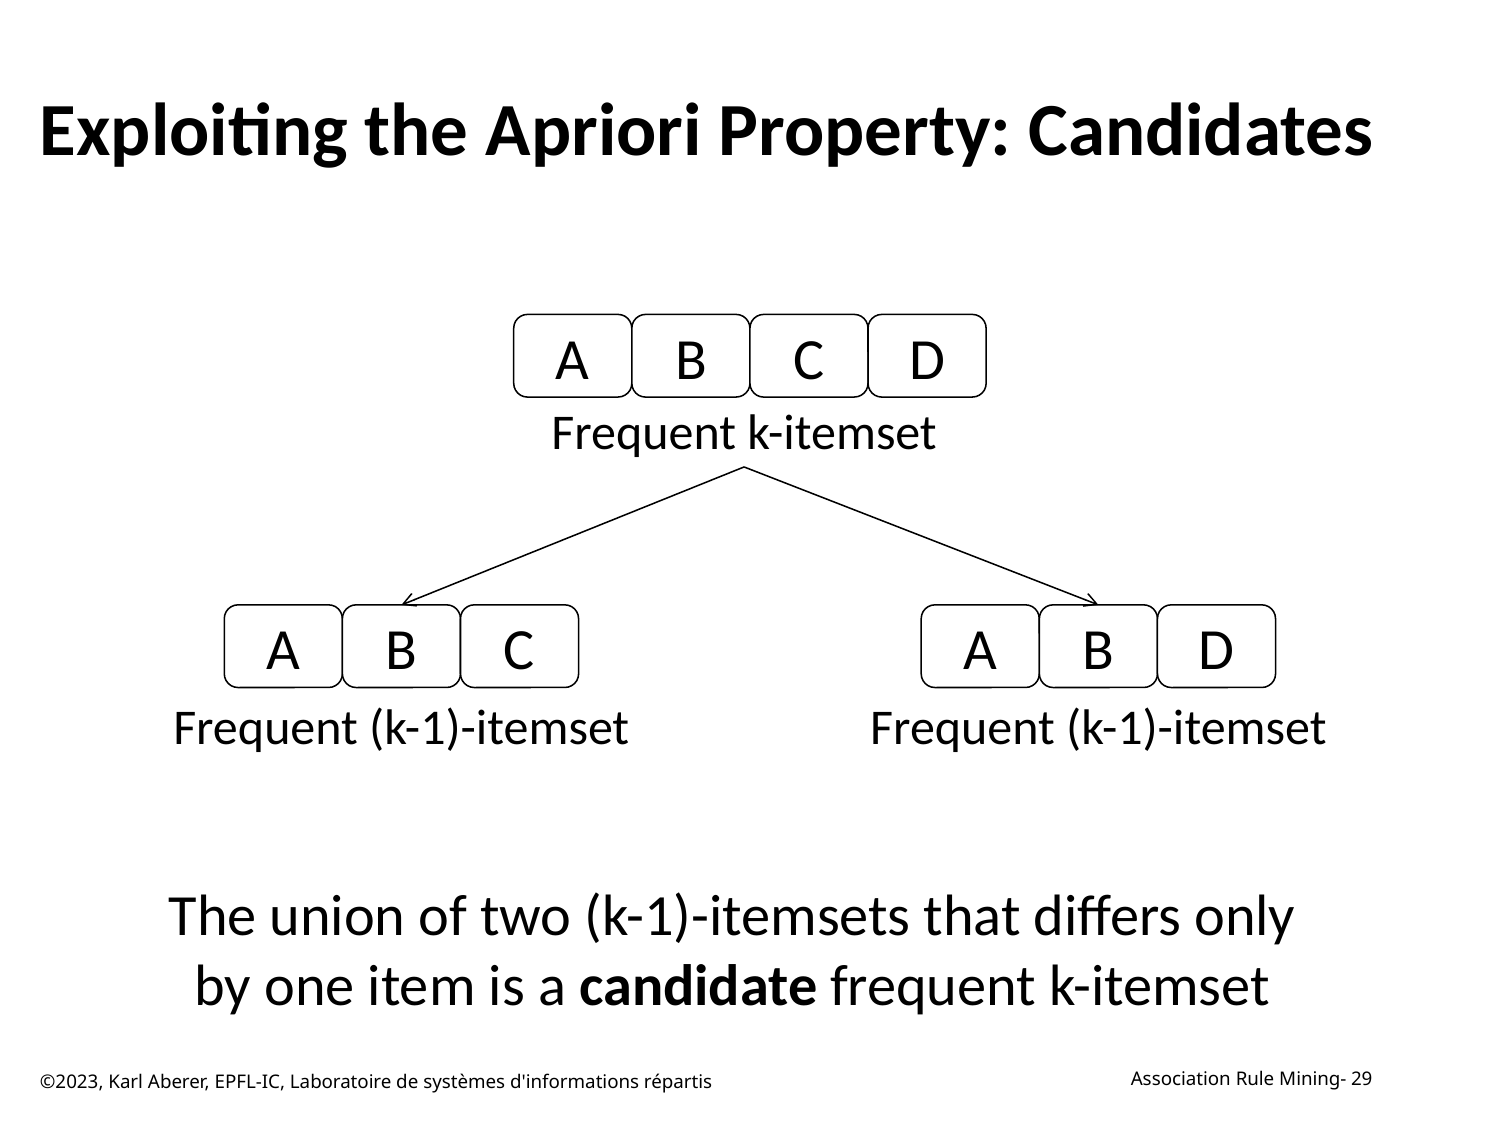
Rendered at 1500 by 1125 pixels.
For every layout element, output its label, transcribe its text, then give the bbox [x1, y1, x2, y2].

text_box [743, 467, 1099, 606]
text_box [401, 467, 742, 606]
title Exploiting the Apriori Property: Candidates [24, 49, 1412, 201]
footer ©2023, Karl Aberer, EPFL-IC, Laboratoire de systèmes d'informations répartis [24, 1062, 988, 1101]
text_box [135, 604, 1365, 764]
text_box Frequent k-itemset [525, 406, 963, 466]
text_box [513, 314, 987, 398]
text_box The union of two (k-1)-itemsets that differs only by one item is a candidate frequent k-itemset [123, 869, 1341, 1025]
